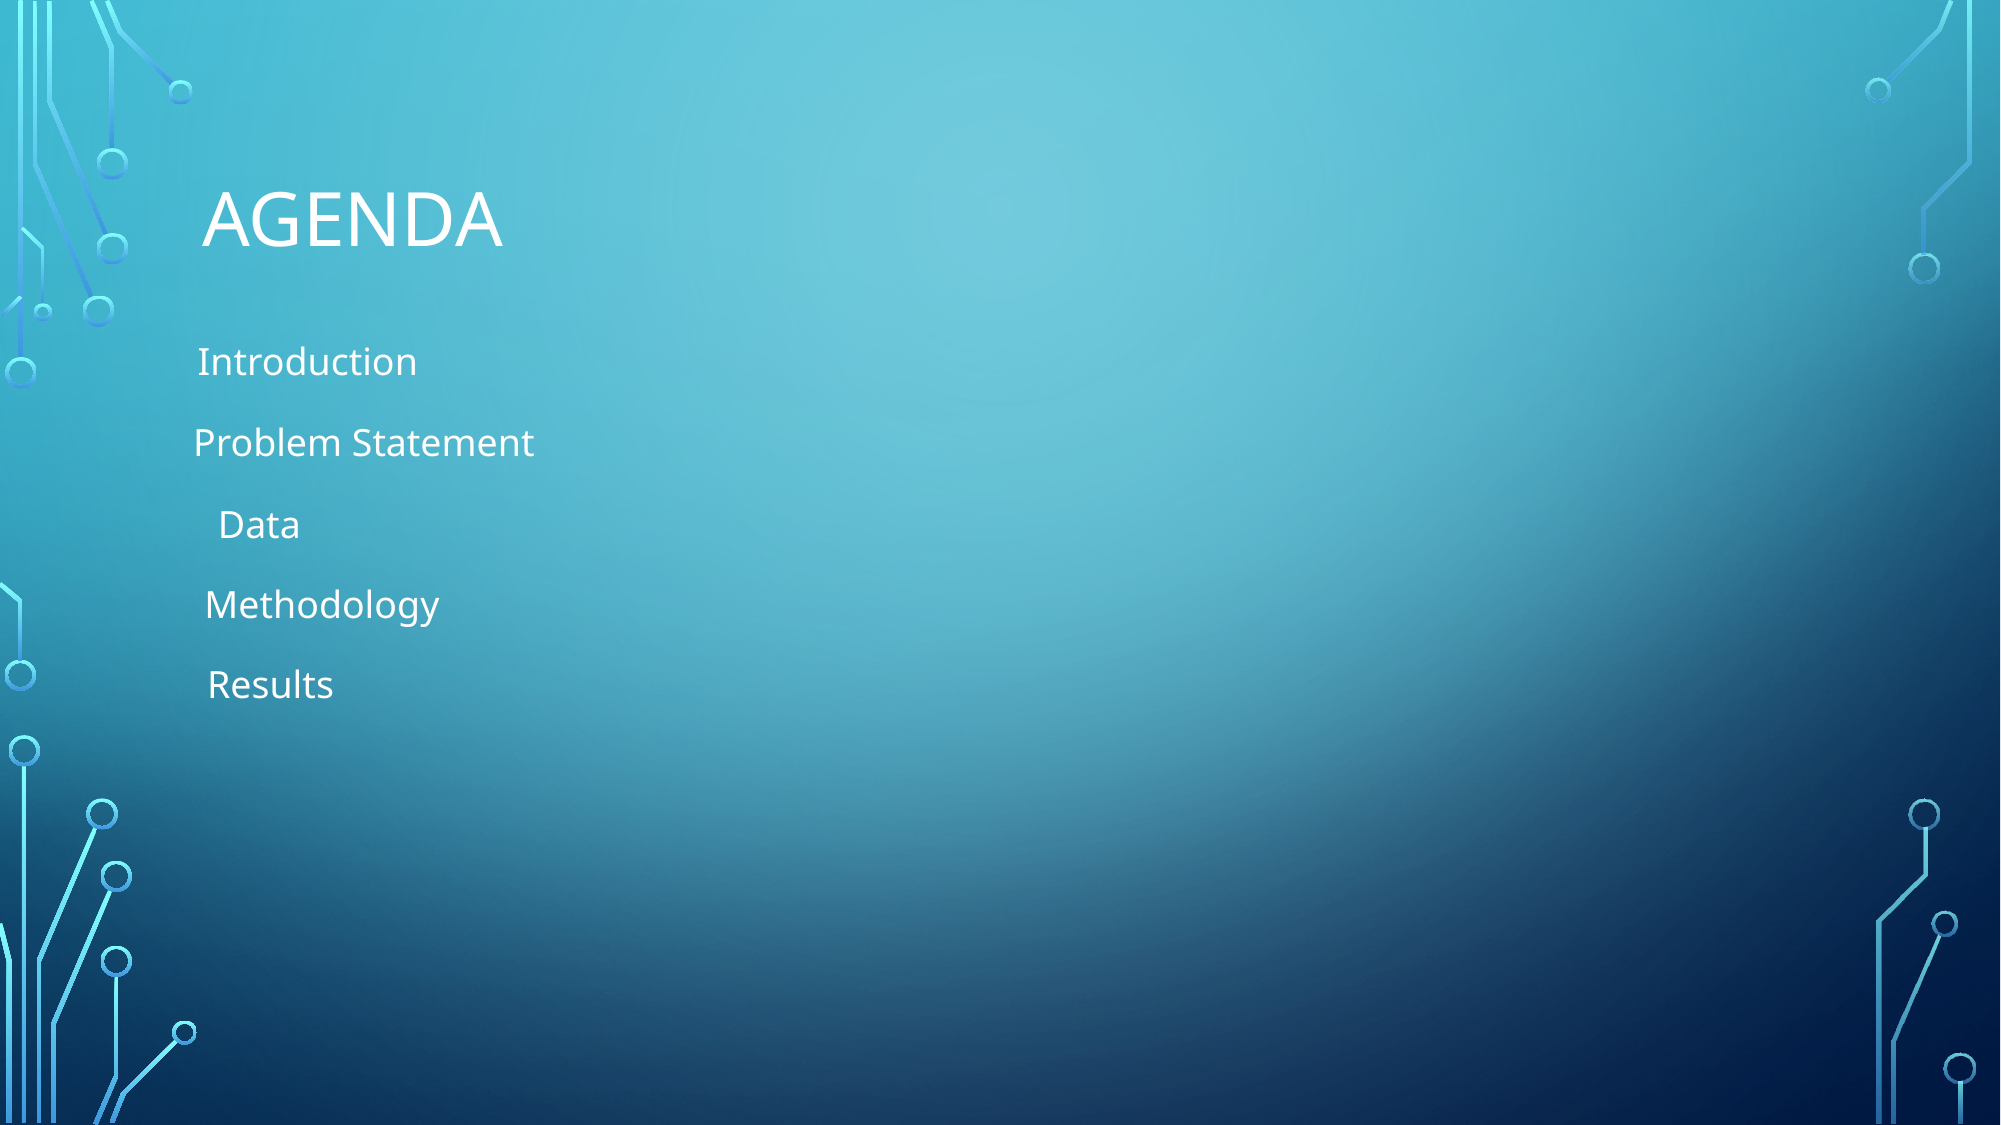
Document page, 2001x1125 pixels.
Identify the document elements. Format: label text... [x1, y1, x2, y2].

title Agenda [187, 101, 1813, 344]
text_box Methodology [189, 573, 455, 634]
text_box Results [192, 653, 349, 714]
text_box Data [203, 493, 316, 553]
text_box Problem Statement [178, 412, 550, 472]
text_box Introduction [182, 331, 433, 391]
